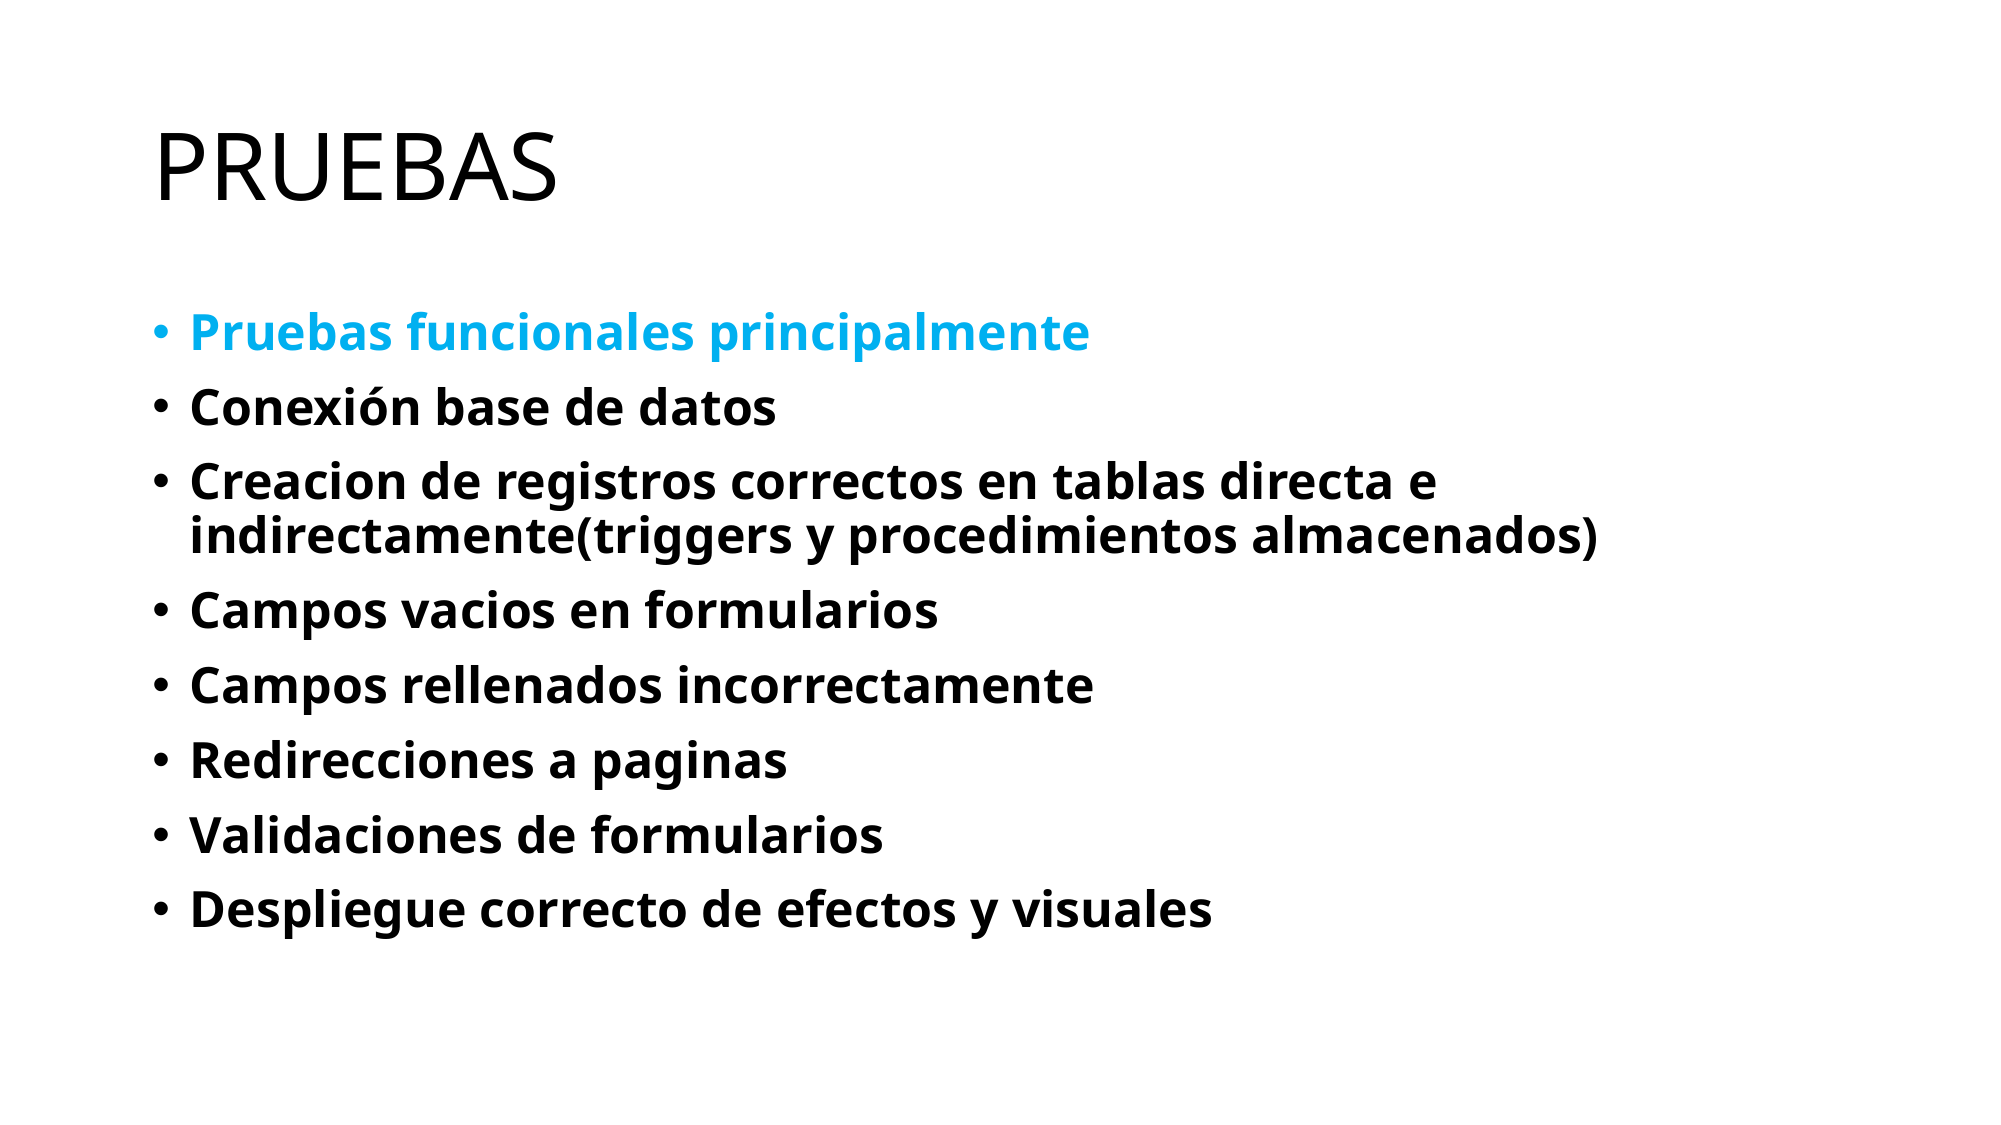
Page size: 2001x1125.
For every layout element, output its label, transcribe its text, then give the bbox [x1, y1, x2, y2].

title PRUEBAS [137, 59, 1931, 280]
list Pruebas funcionales principalmente Conexión base de datos Creacion de registros correctos en tablas directa e indirectamente(triggers y procedimientos almacenados) Campos vacios en formularios Campos rellenados incorrectamente Redirecciones a paginas Validaciones de formularios Despliegue correcto de efectos y visuales [137, 299, 1934, 1014]
